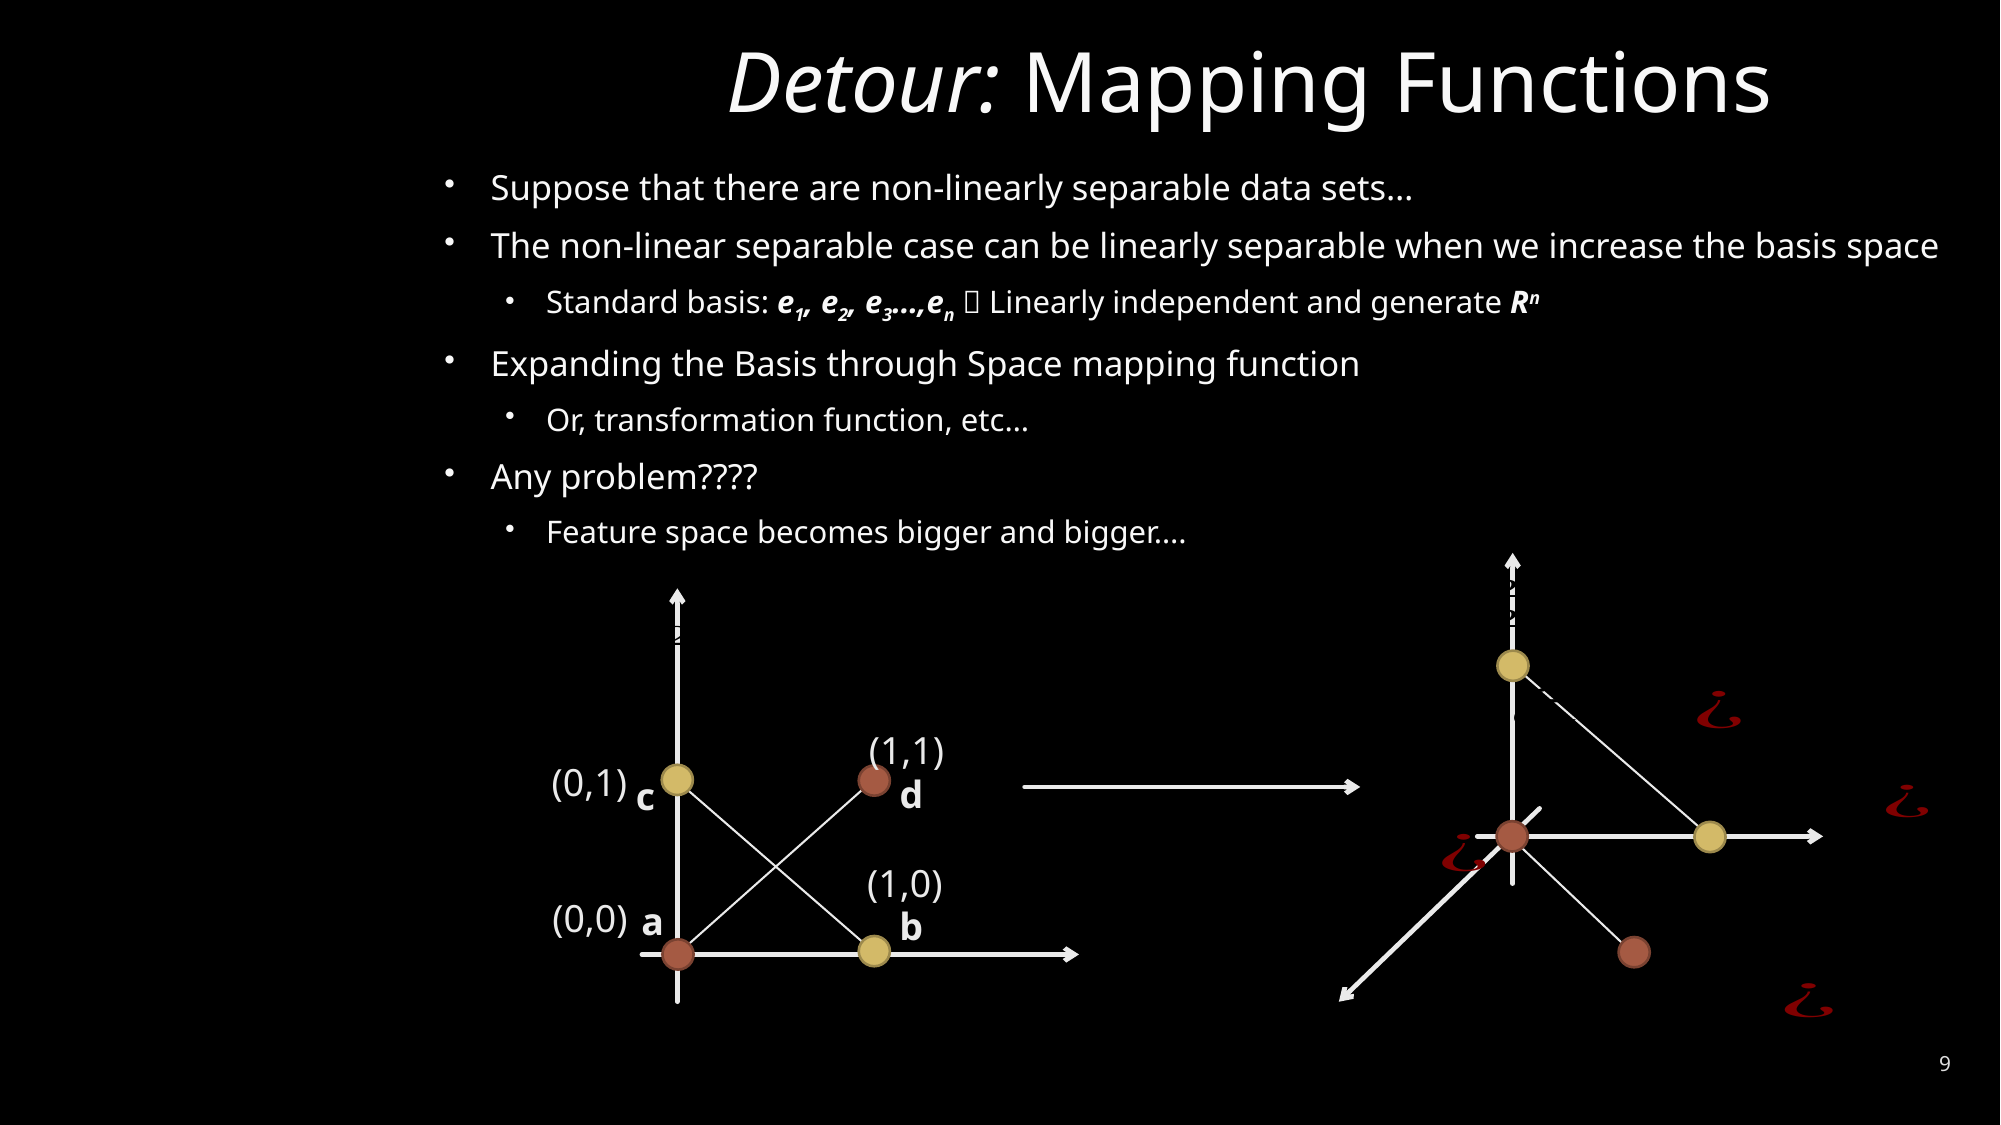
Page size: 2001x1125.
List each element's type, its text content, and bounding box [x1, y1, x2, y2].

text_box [610, 552, 1940, 1074]
text_box (0,0) [537, 887, 602, 947]
title Detour: Mapping Functions [558, 4, 1942, 154]
slide_number 9 [1842, 1035, 1966, 1096]
text_box (0,1) [536, 751, 602, 812]
